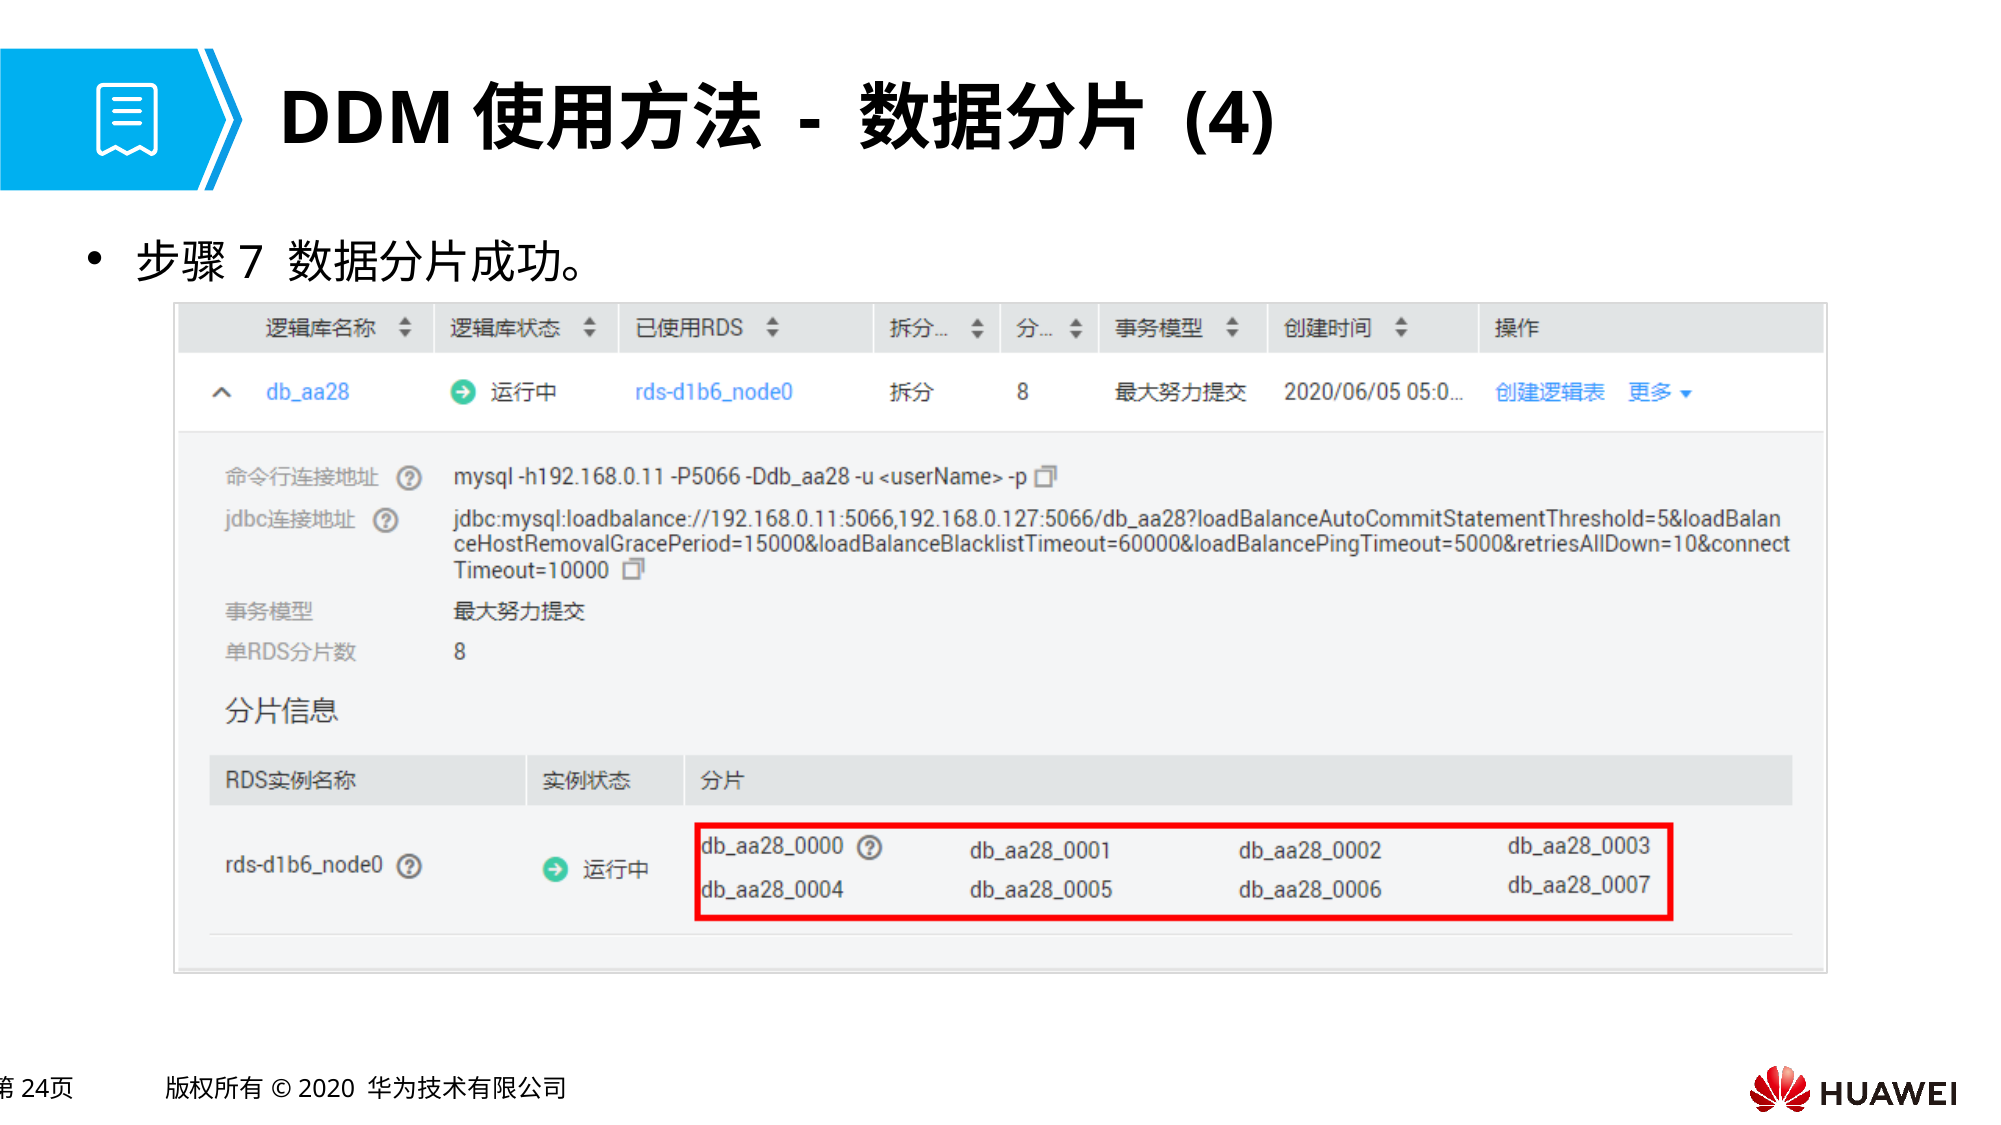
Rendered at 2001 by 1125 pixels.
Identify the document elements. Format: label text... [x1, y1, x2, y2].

picture [1750, 1066, 1956, 1112]
title DDM使用方法 - 数据分片 (4) [261, 67, 1874, 173]
list 步骤7 数据分片成功。 [72, 204, 1929, 973]
picture [174, 303, 1827, 973]
